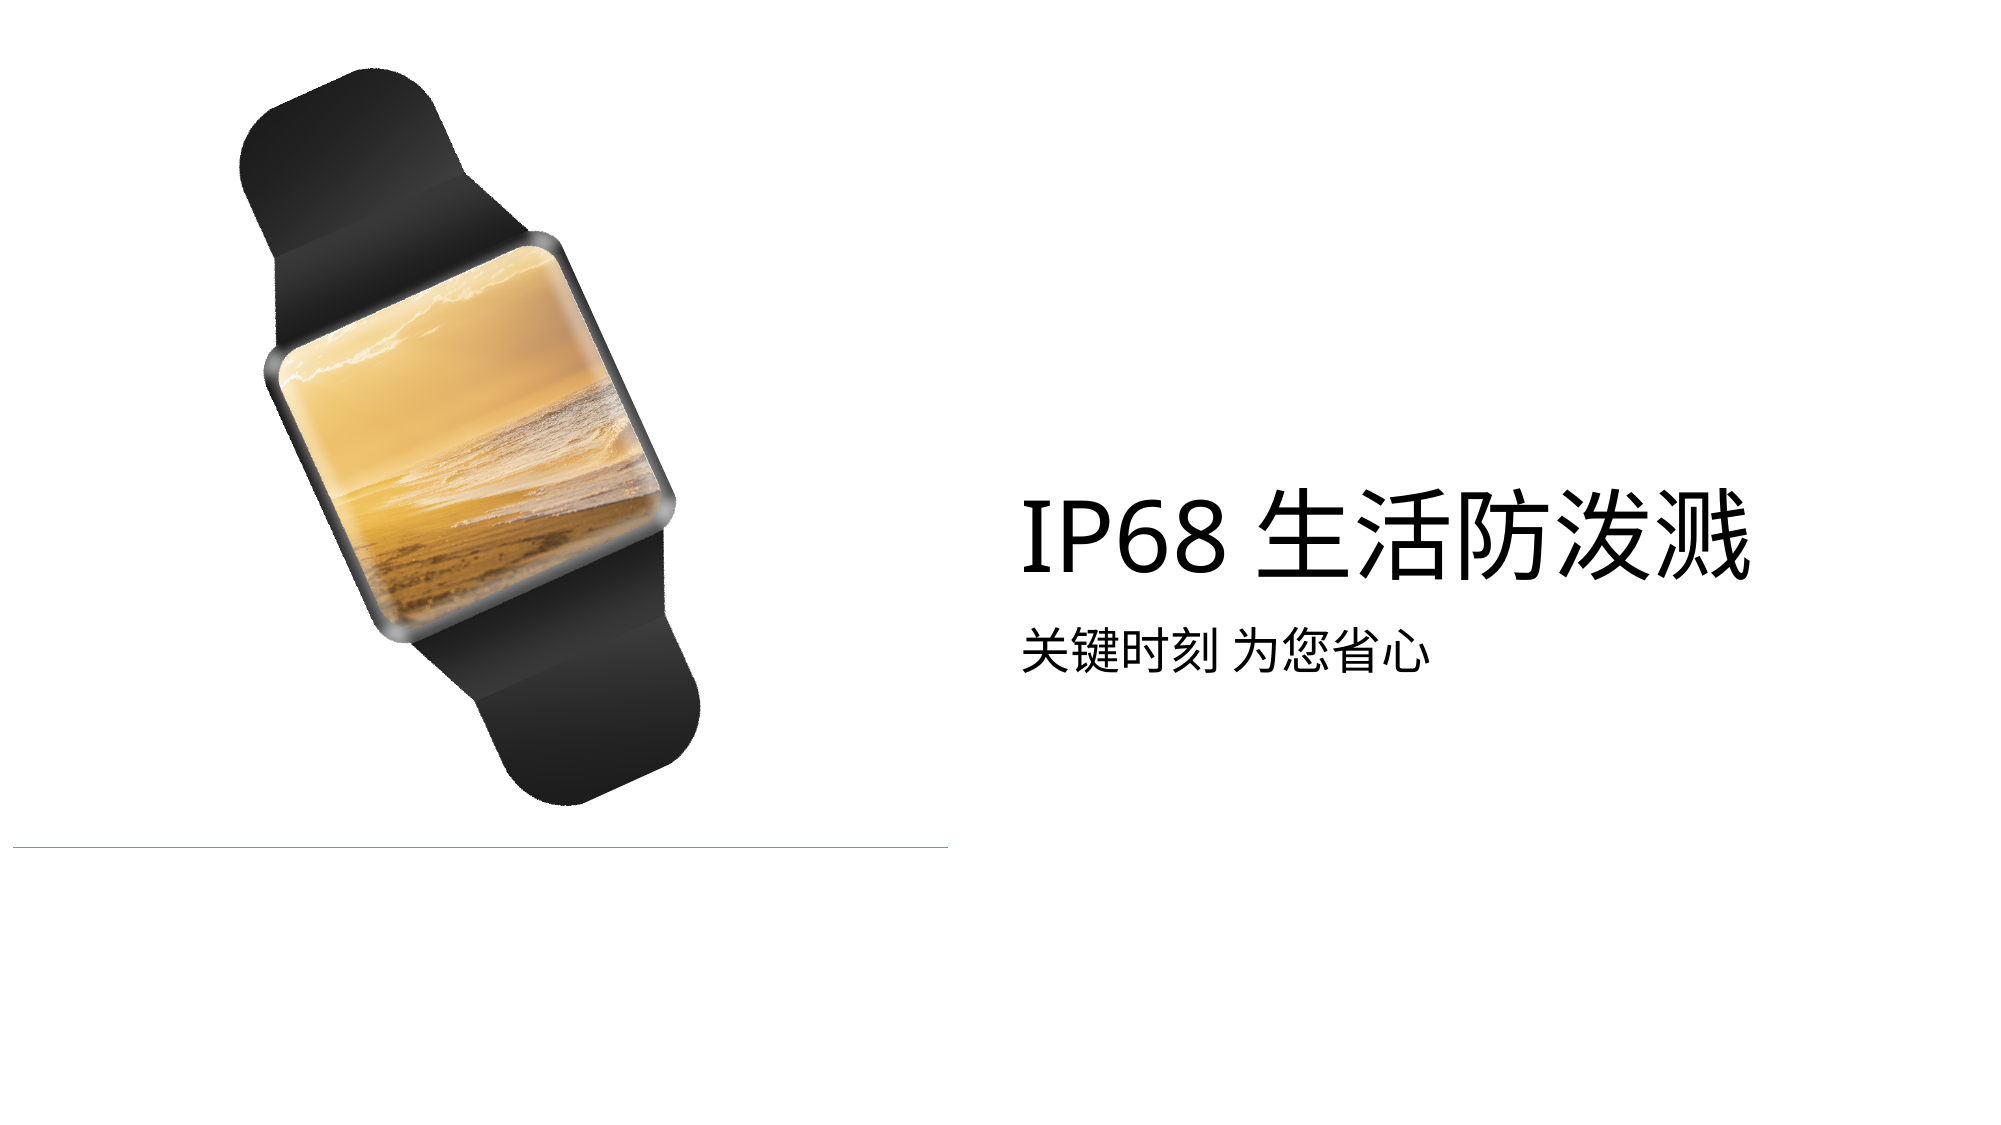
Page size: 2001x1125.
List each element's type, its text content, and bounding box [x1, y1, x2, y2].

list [304, 56, 633, 819]
text_box 关键时刻 为您省心 [1005, 612, 1899, 695]
title IP68生活防泼溅 [1005, 465, 1899, 612]
picture [202, 185, 304, 472]
picture [633, 402, 736, 690]
